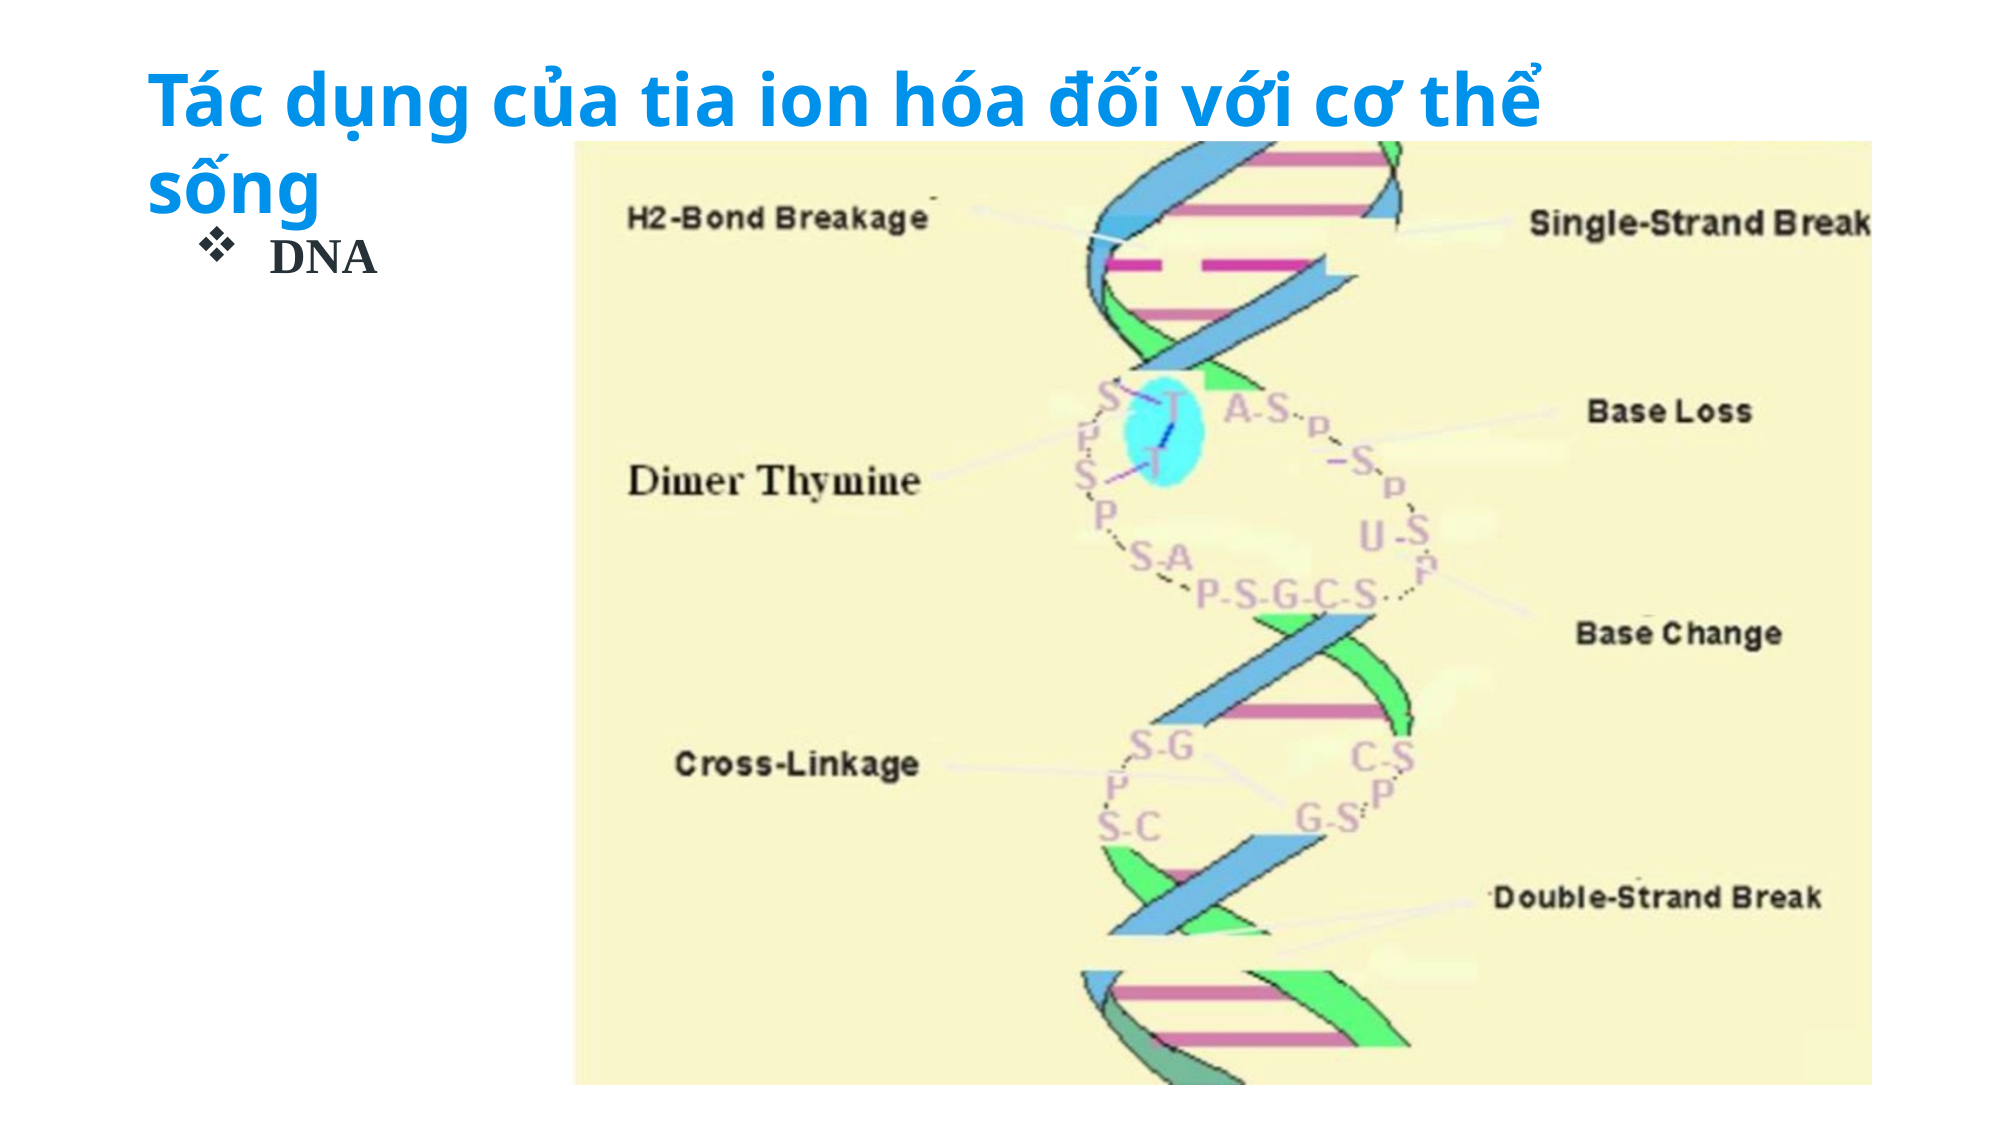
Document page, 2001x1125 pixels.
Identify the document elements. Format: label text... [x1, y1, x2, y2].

picture [566, 141, 1872, 1085]
text_box Tác dụng của tia ion hóa đối với cơ thể sống [132, 45, 1586, 323]
text_box DNA [179, 208, 566, 363]
